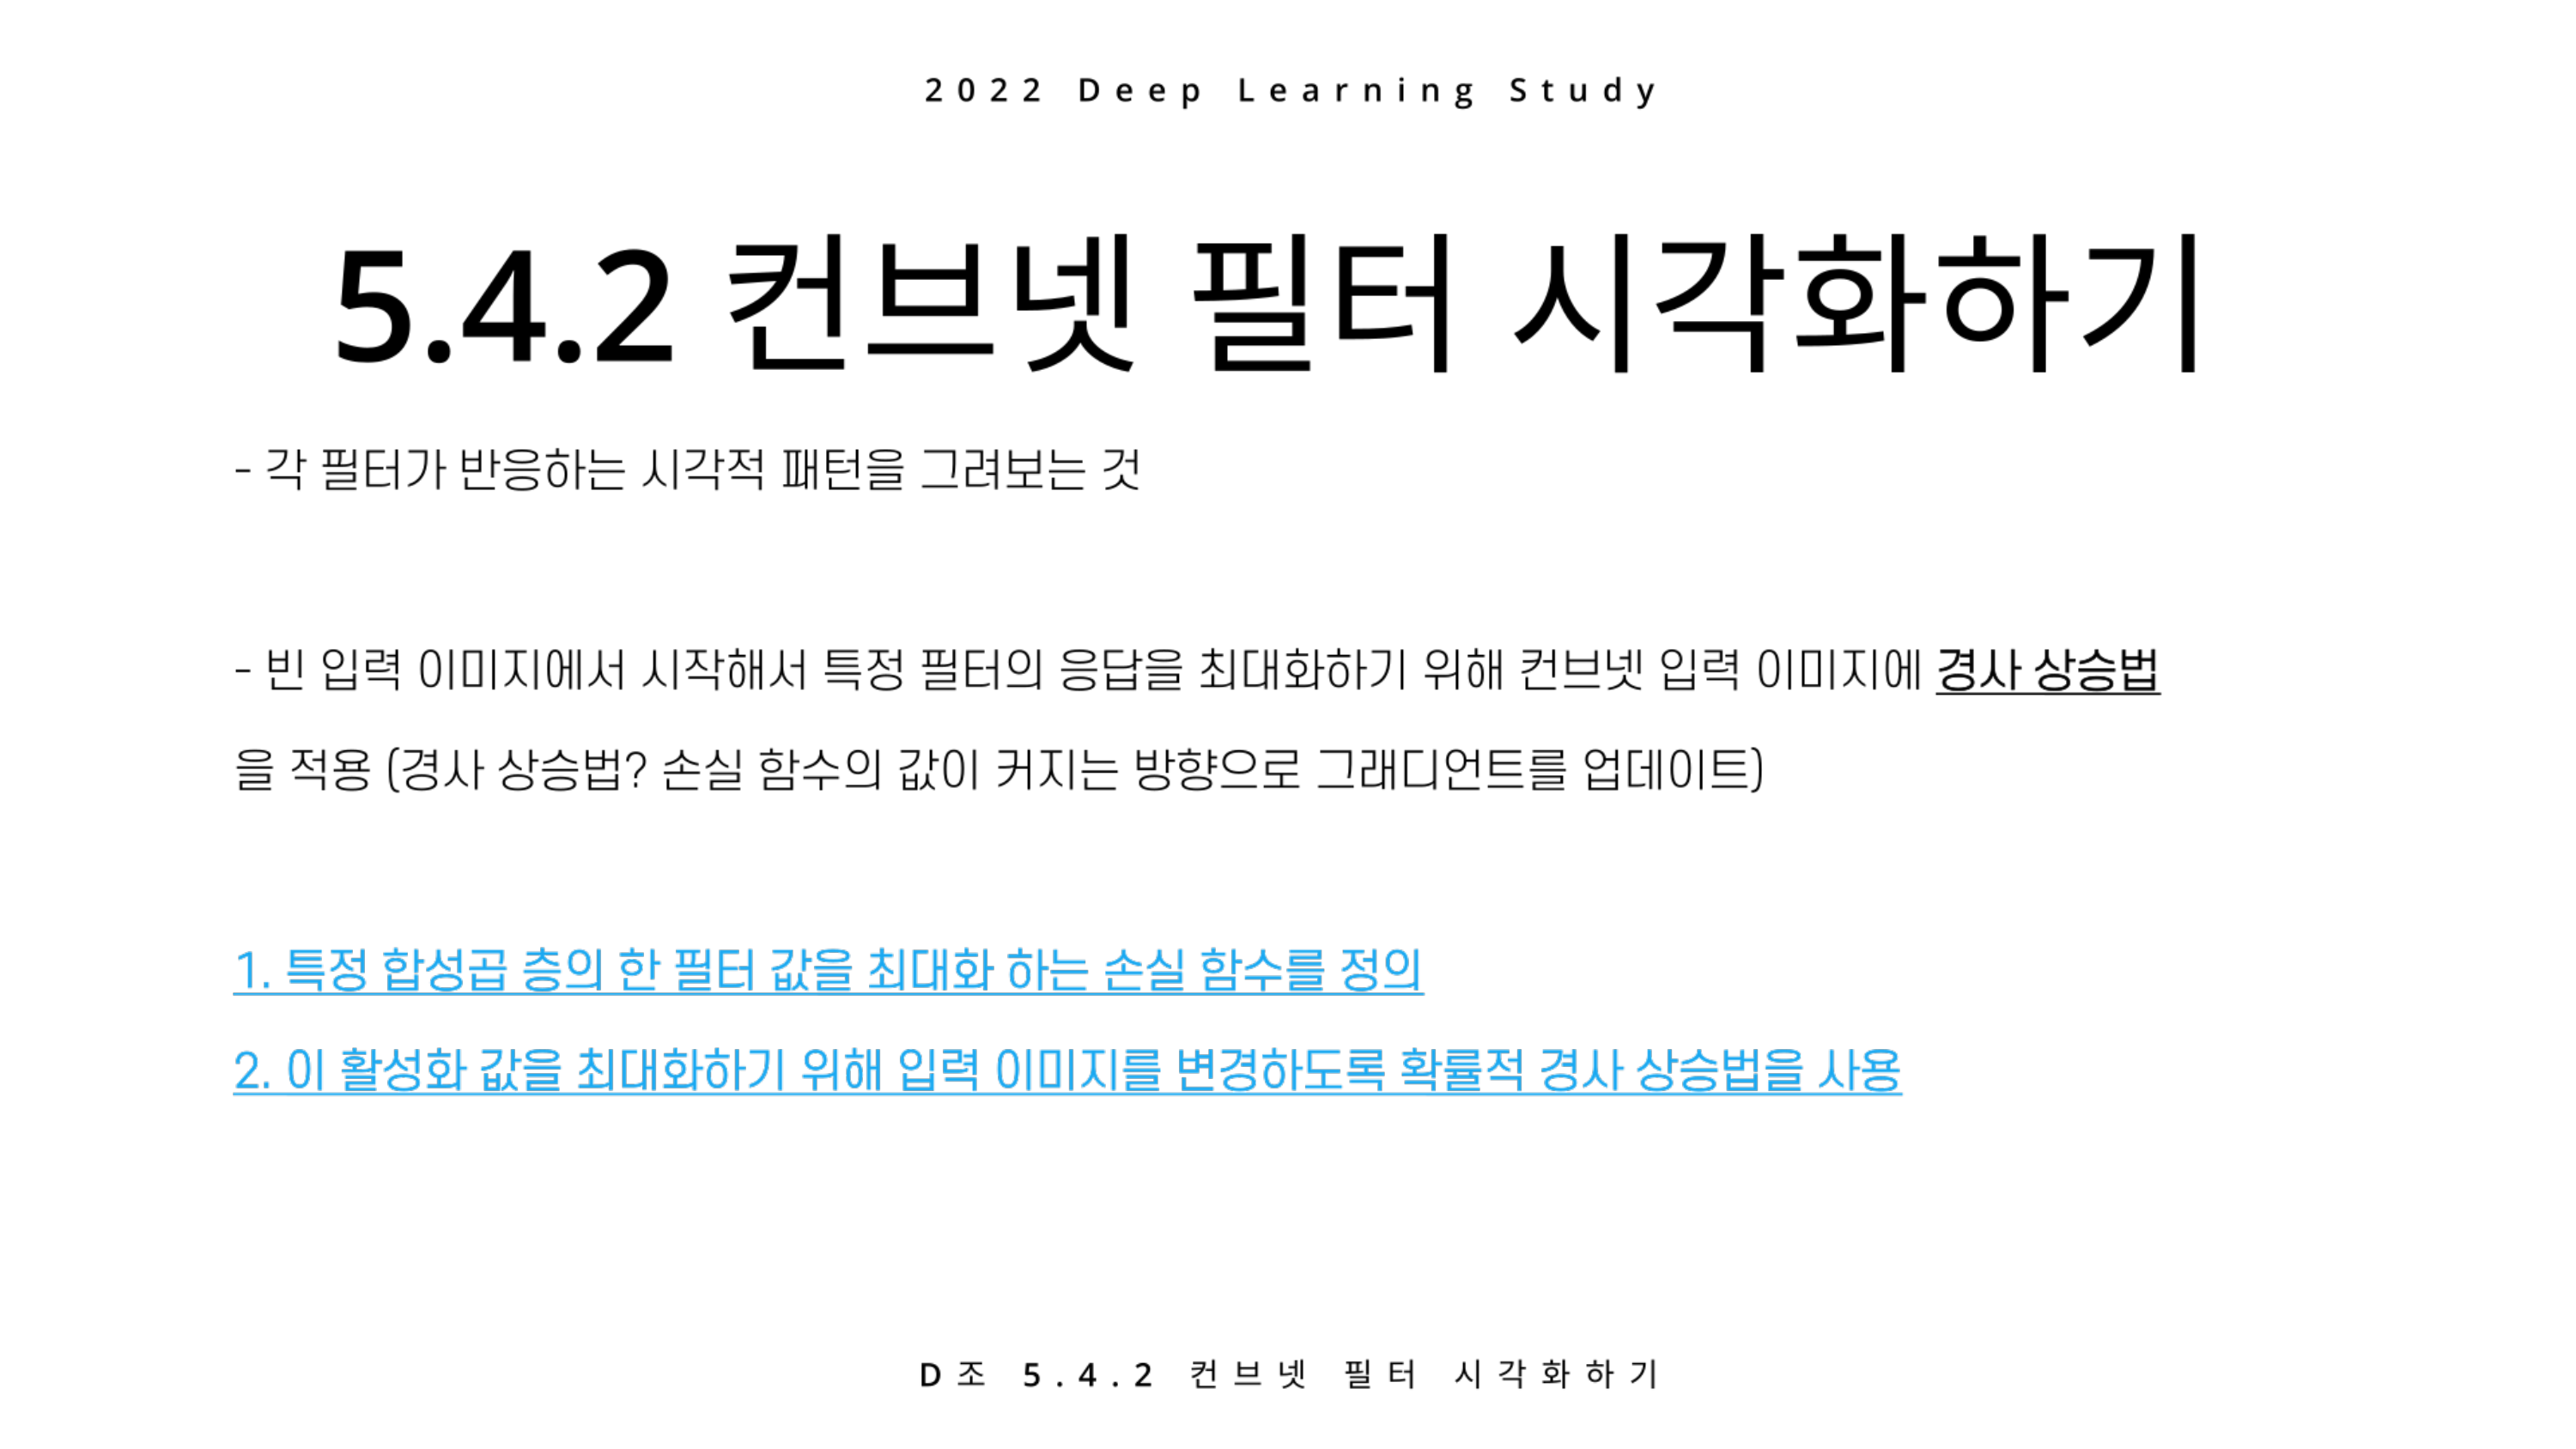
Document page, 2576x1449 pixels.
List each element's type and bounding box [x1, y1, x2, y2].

picture [557, 60, 1670, 126]
picture [227, 166, 2285, 1122]
picture [532, 1344, 1673, 1410]
